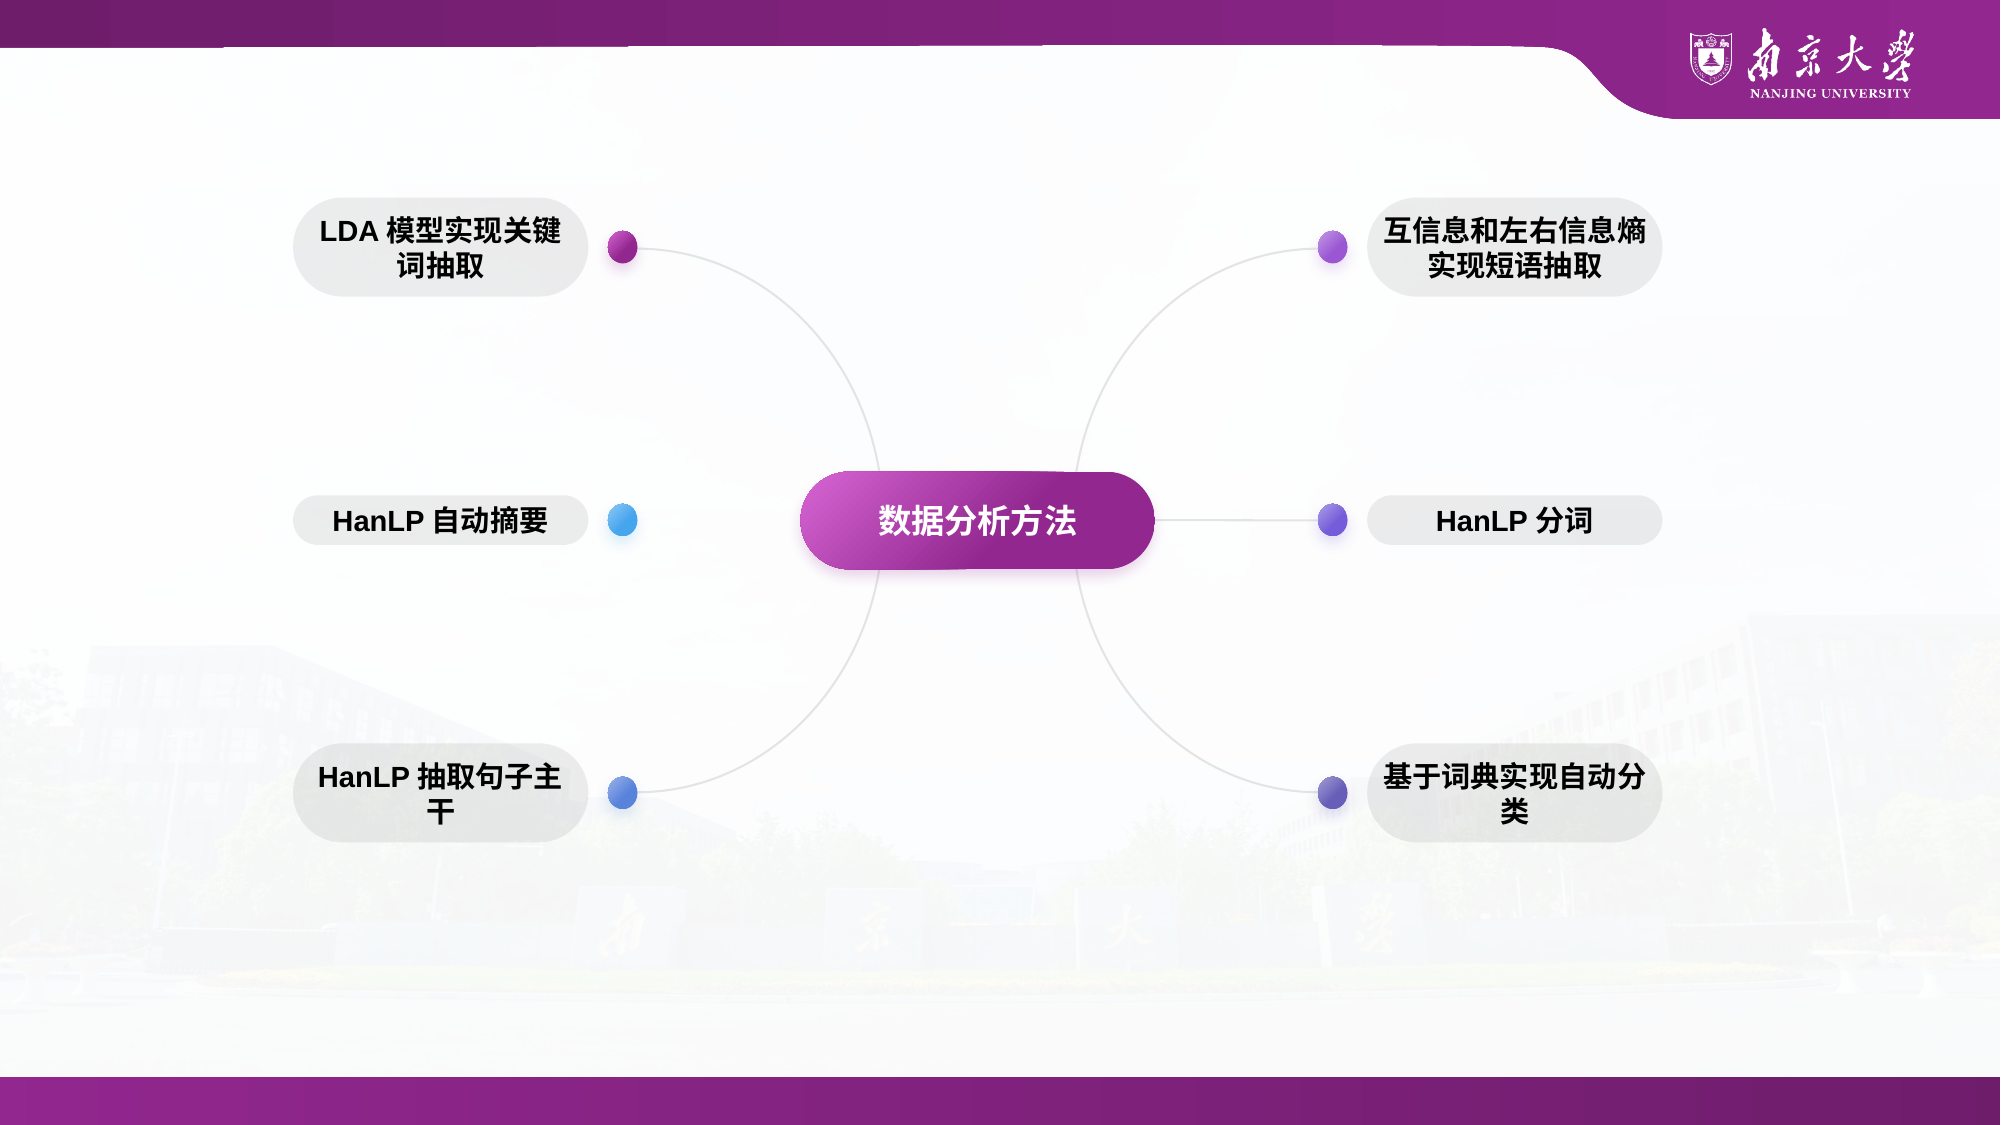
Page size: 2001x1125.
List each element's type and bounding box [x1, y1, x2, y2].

text_box [292, 197, 1663, 843]
picture [1690, 28, 1914, 101]
